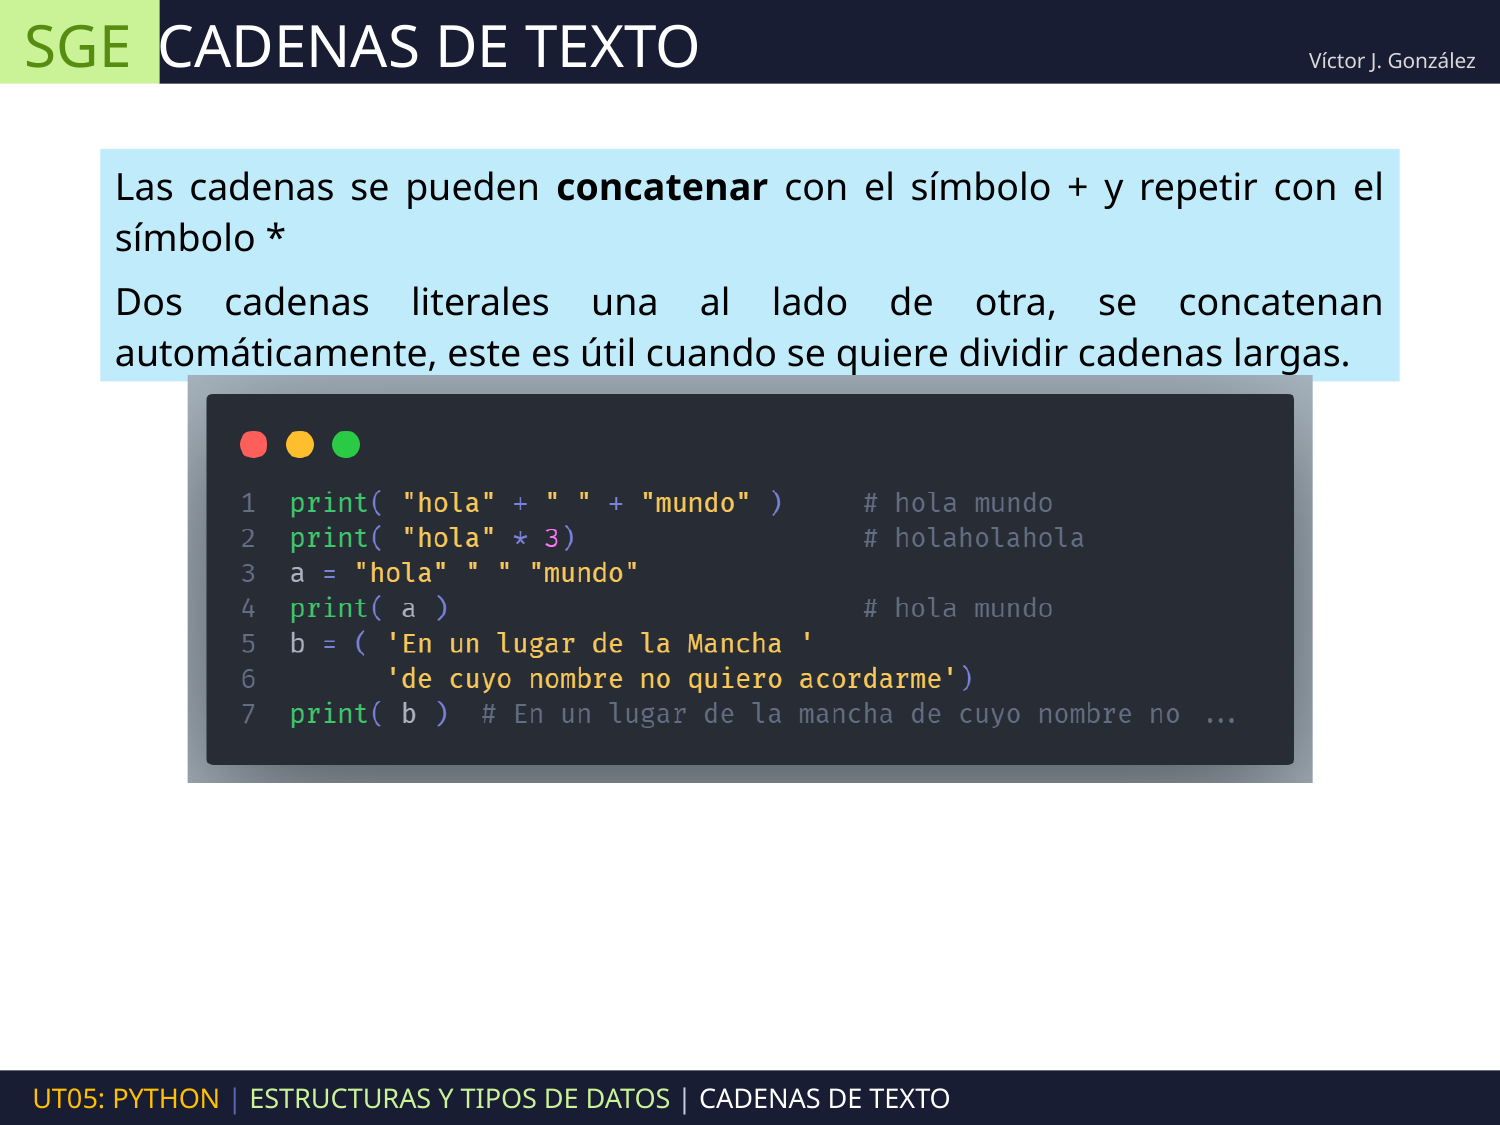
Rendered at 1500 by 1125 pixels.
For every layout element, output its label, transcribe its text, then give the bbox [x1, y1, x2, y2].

text_box [0, 1068, 1500, 1125]
text_box SGE [10, 1, 147, 86]
text_box UT05: PYTHON | ESTRUCTURAS Y TIPOS DE DATOS | CADENAS DE TEXTO [17, 1073, 1500, 1122]
text_box [161, 0, 1500, 86]
picture [187, 374, 1313, 783]
text_box Las cadenas se pueden concatenar con el símbolo + y repetir con el símbolo * Dos cadenas literales una al lado de otra, se concatenan automáticamente, este es útil cuando se quiere dividir cadenas largas. [100, 148, 1400, 382]
text_box [0, 0, 161, 86]
text_box Víctor J. González [1294, 40, 1491, 80]
text_box CADENAS DE TEXTO [147, 1, 717, 86]
